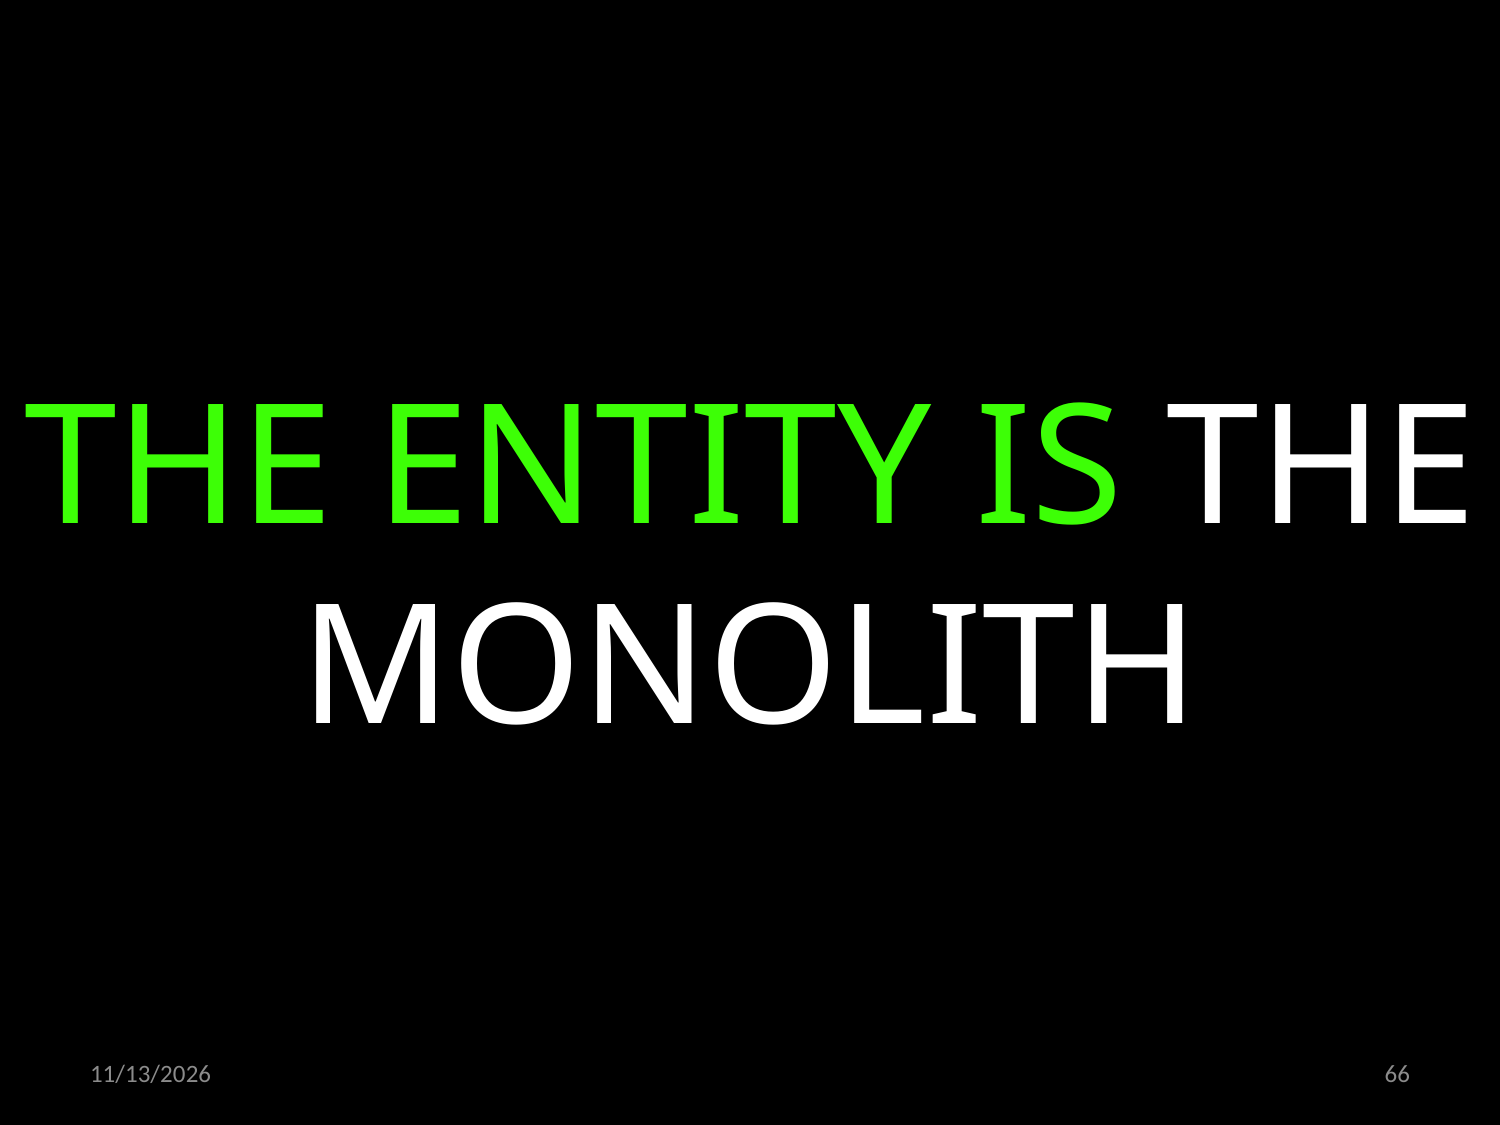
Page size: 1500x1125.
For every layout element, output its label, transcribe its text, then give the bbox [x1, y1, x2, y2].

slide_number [75, 1042, 425, 1103]
text_box THE ENTITY IS THE MONOLITH [0, 348, 1500, 451]
slide_number 66 [1074, 1042, 1425, 1103]
